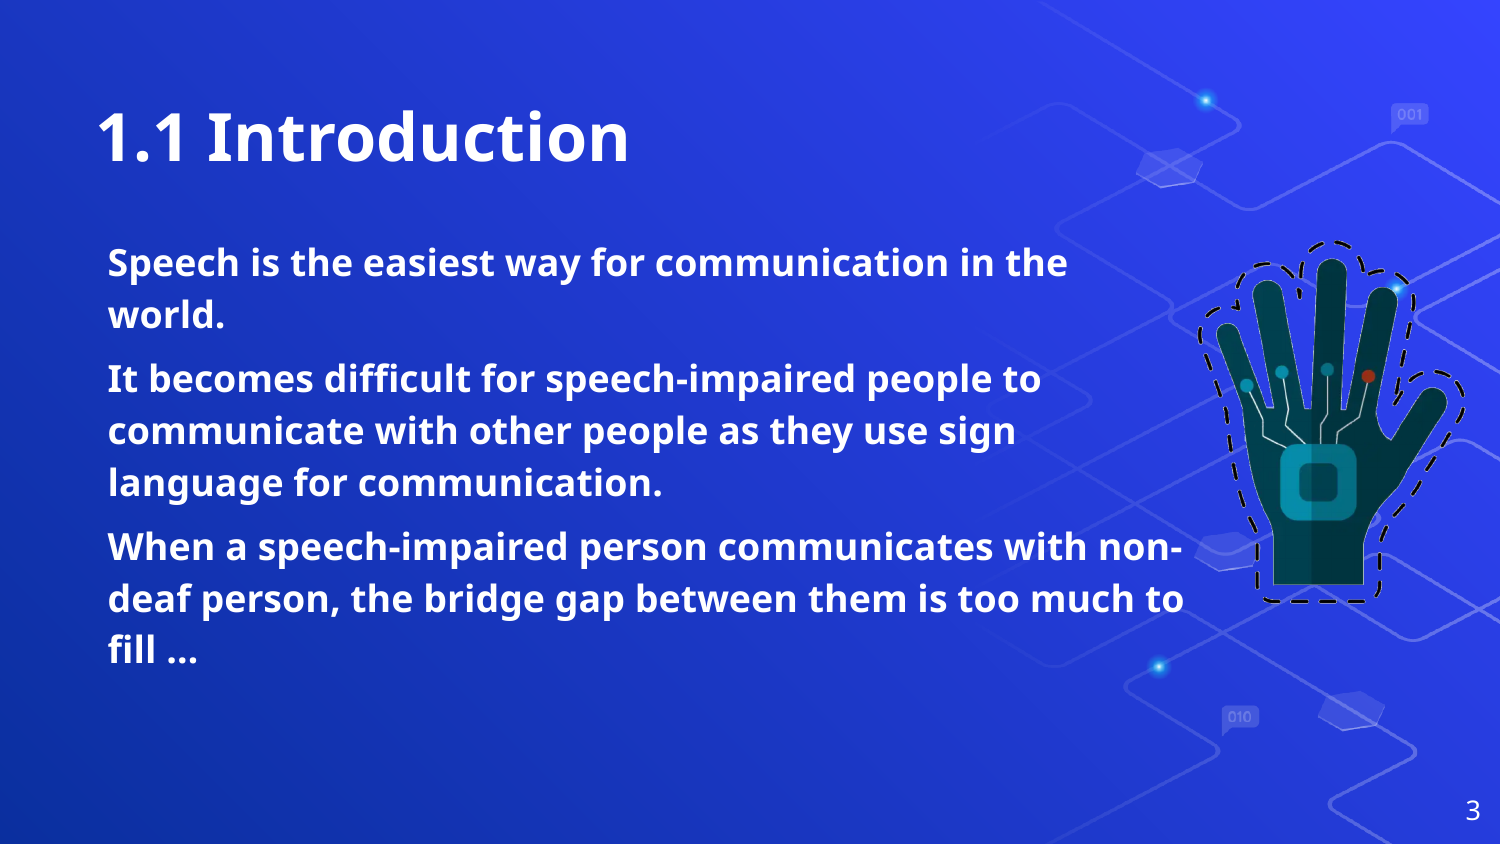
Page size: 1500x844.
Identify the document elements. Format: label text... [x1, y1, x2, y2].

list Speech is the easiest way for communication in the world. It becomes difficult for speech-impaired people to communicate with other people as they use sign language for communication. When a speech-impaired person communicates with non-deaf person, the bridge gap between them is too much to fill … [95, 232, 1191, 752]
picture [0, 0, 1500, 844]
slide_number 3 [1391, 779, 1482, 844]
title 1.1 Introduction [95, 33, 1082, 175]
